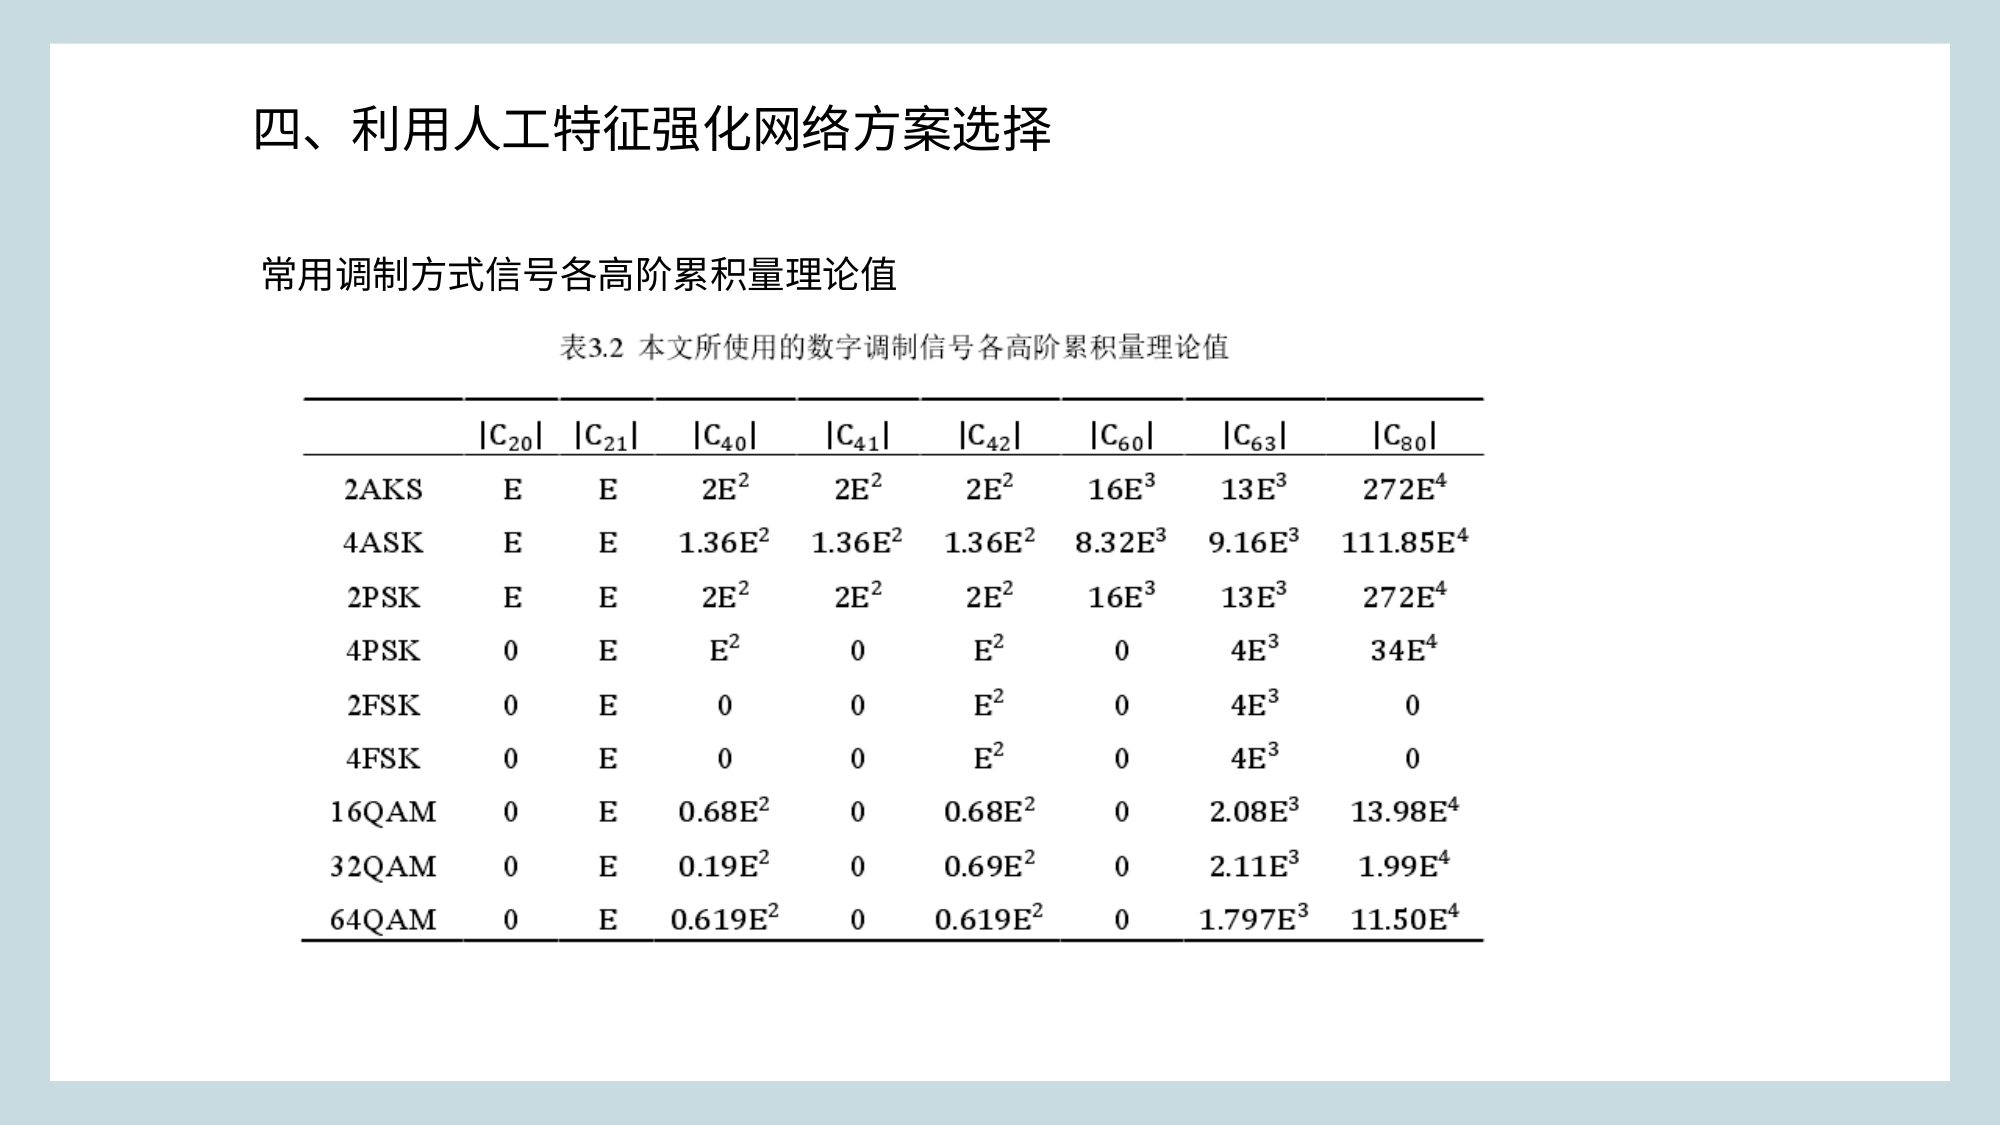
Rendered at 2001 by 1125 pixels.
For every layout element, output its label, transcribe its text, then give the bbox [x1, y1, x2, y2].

text_box 常用调制方式信号各高阶累积量理论值 [245, 244, 913, 304]
picture [233, 304, 1599, 983]
text_box 四、利用人工特征强化网络方案选择 [237, 89, 1068, 165]
